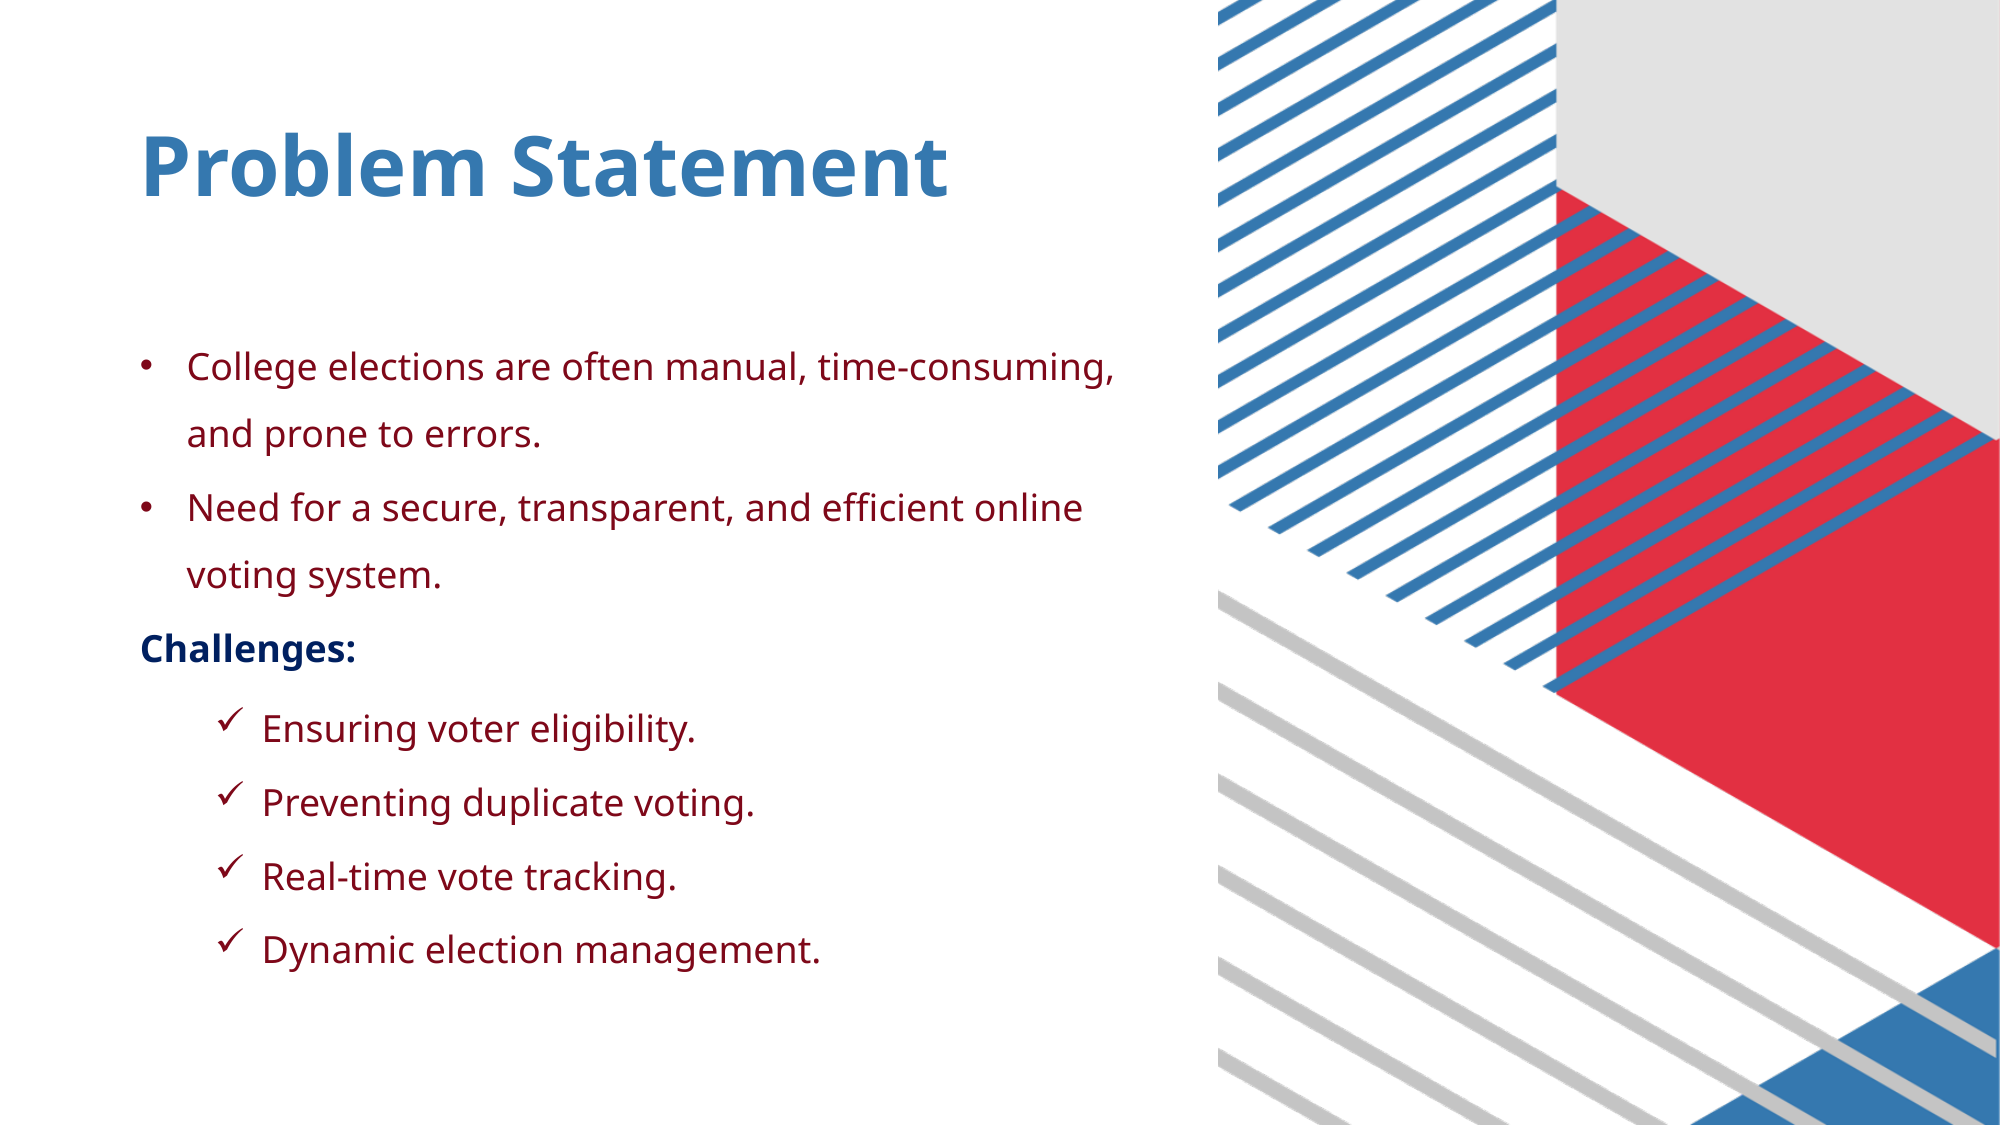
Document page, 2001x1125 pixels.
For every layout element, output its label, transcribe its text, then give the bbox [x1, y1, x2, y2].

picture [1218, 0, 2000, 1125]
list College elections are often manual, time-consuming, and prone to errors. Need for a secure, transparent, and efficient online voting system. Challenges: Ensuring voter eligibility. Preventing duplicate voting. Real-time vote tracking. Dynamic election management. [125, 312, 1166, 1008]
title Problem Statement [125, 117, 1188, 313]
